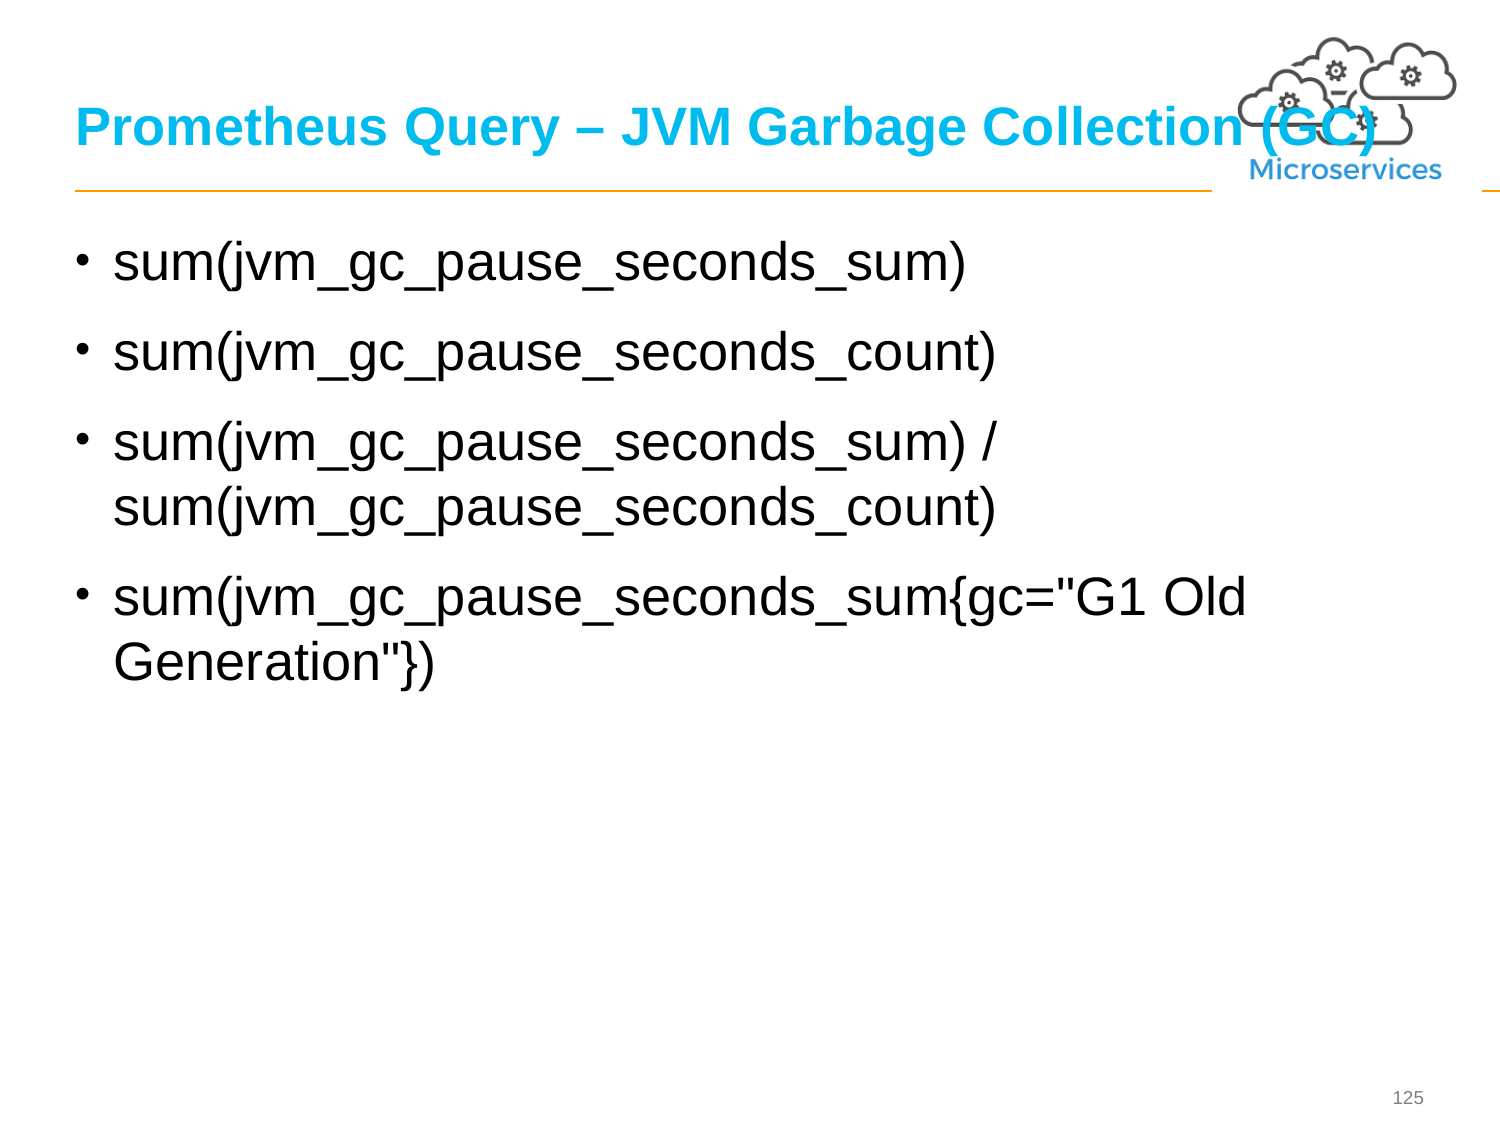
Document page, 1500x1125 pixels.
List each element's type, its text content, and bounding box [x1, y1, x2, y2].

picture [1212, 1, 1482, 203]
title Prometheus Query – JVM Garbage Collection (GC) [75, 27, 1422, 157]
list sum(jvm_gc_pause_seconds_sum) sum(jvm_gc_pause_seconds_count) sum(jvm_gc_pause_seconds_sum) / sum(jvm_gc_pause_seconds_count) sum(jvm_gc_pause_seconds_sum{gc="G1 Old Generation"}) [75, 226, 1425, 1018]
